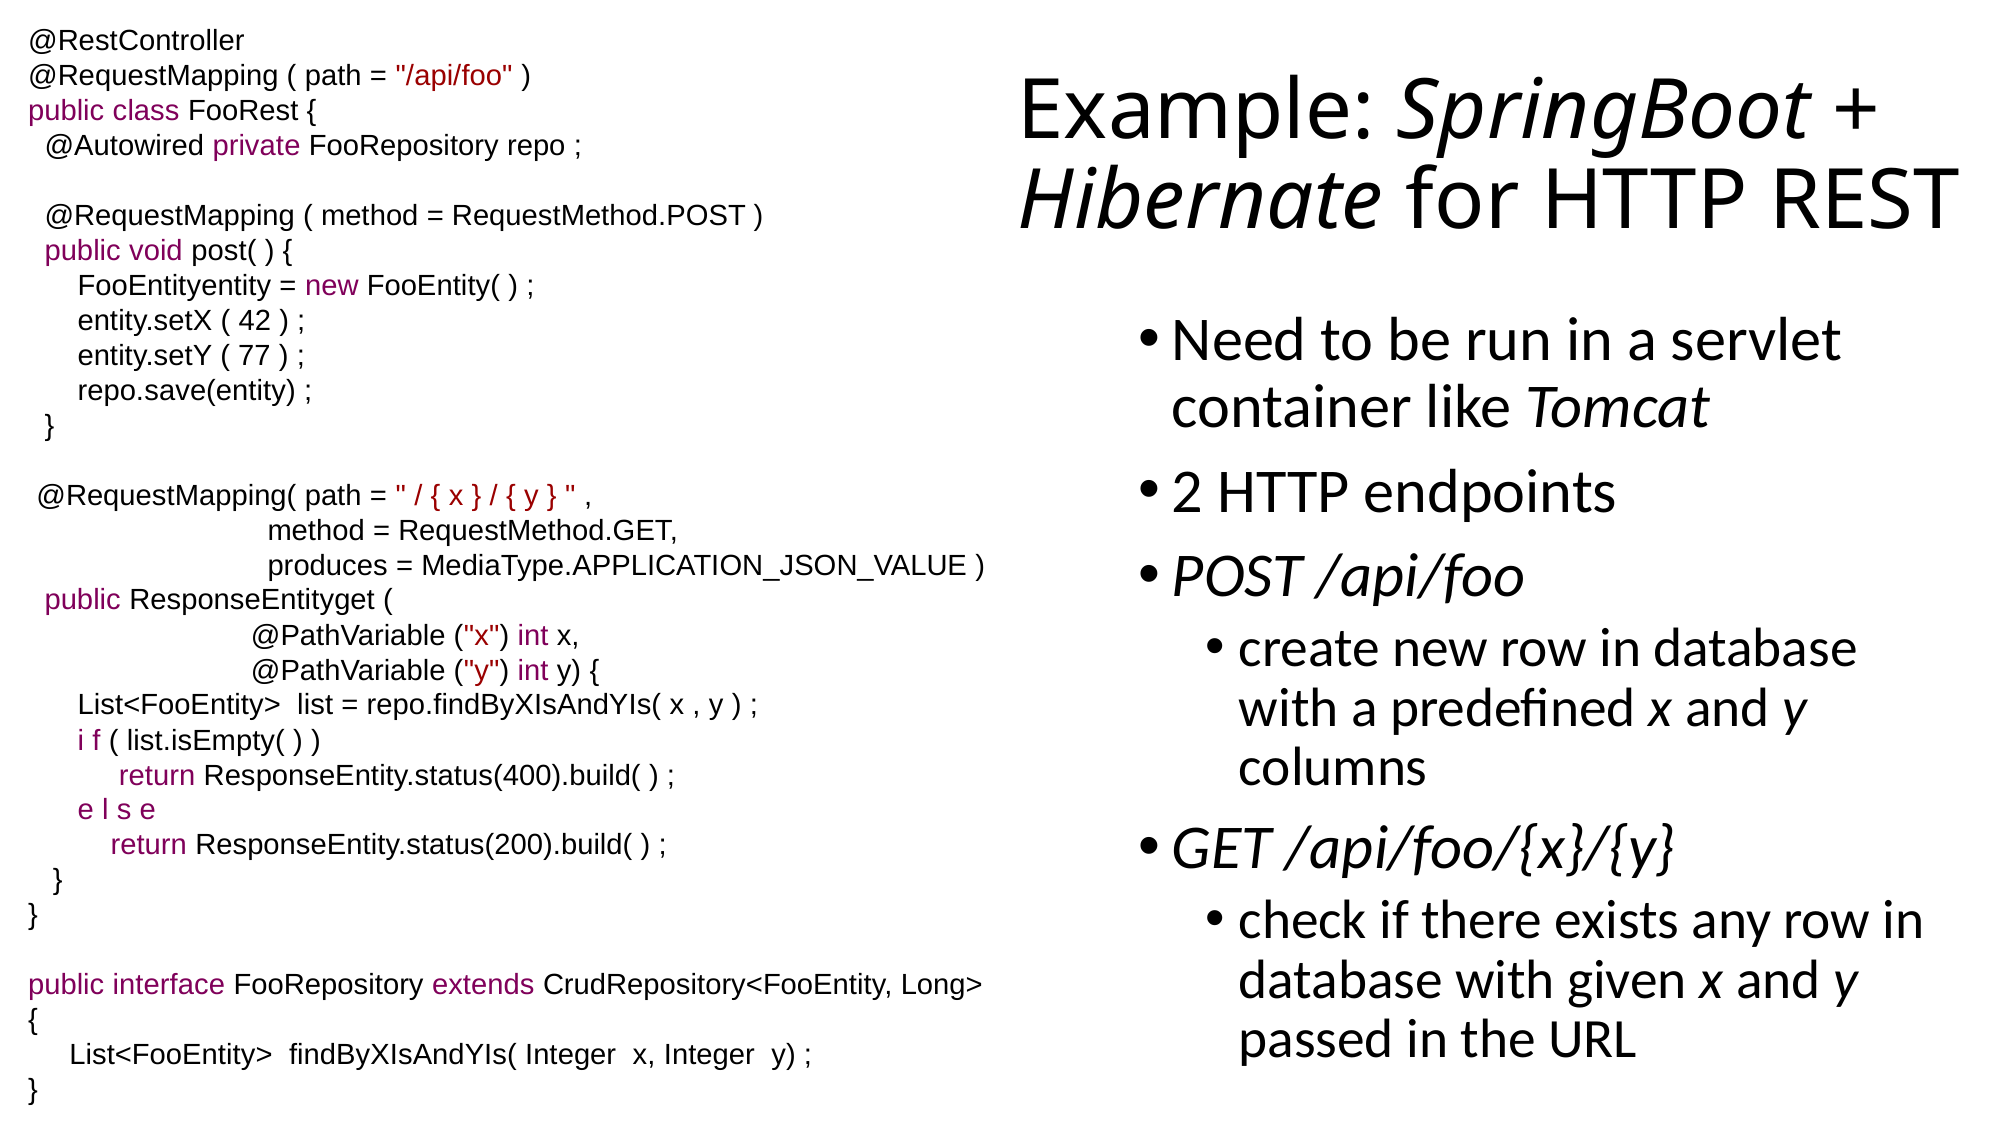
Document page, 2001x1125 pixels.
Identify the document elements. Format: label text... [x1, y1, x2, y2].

list Need to be run in a servlet container like Tomcat 2 HTTP endpoints POST /api/foo create new row in database with a predefined x and y columns GET /api/foo/{x}/{y} check if there exists any row in database with given x and y passed in the URL [1123, 299, 1958, 1090]
title Example: SpringBoot + Hibernate for HTTP REST [1014, 14, 1985, 300]
text_box @RestController @RequestMapping ( path = "/api/foo" ) public class FooRest { @Autowired private FooRepository repo ; @RequestMapping ( method = RequestMethod.POST ) public void post( ) { FooEntityentity = new FooEntity( ) ; entity.setX ( 42 ) ; entity.setY ( 77 ) ; repo.save(entity) ; } @RequestMapping( path = " / { x } / { y } " , method = RequestMethod.GET, produces = MediaType.APPLICATION_JSON_VALUE ) public ResponseEntityget ( @PathVariable ("x") int x, @PathVariable ("y") int y) { List<FooEntity> list = repo.findByXIsAndYIs( x , y ) ; i f ( list.isEmpty( ) ) return ResponseEntity.status(400).build( ) ; e l s e return ResponseEntity.status(200).build( ) ; } } public interface FooRepository extends CrudRepository<FooEntity, Long> { List<FooEntity> findByXIsAndYIs( Integer x, Integer y) ; } [13, 14, 1014, 1113]
